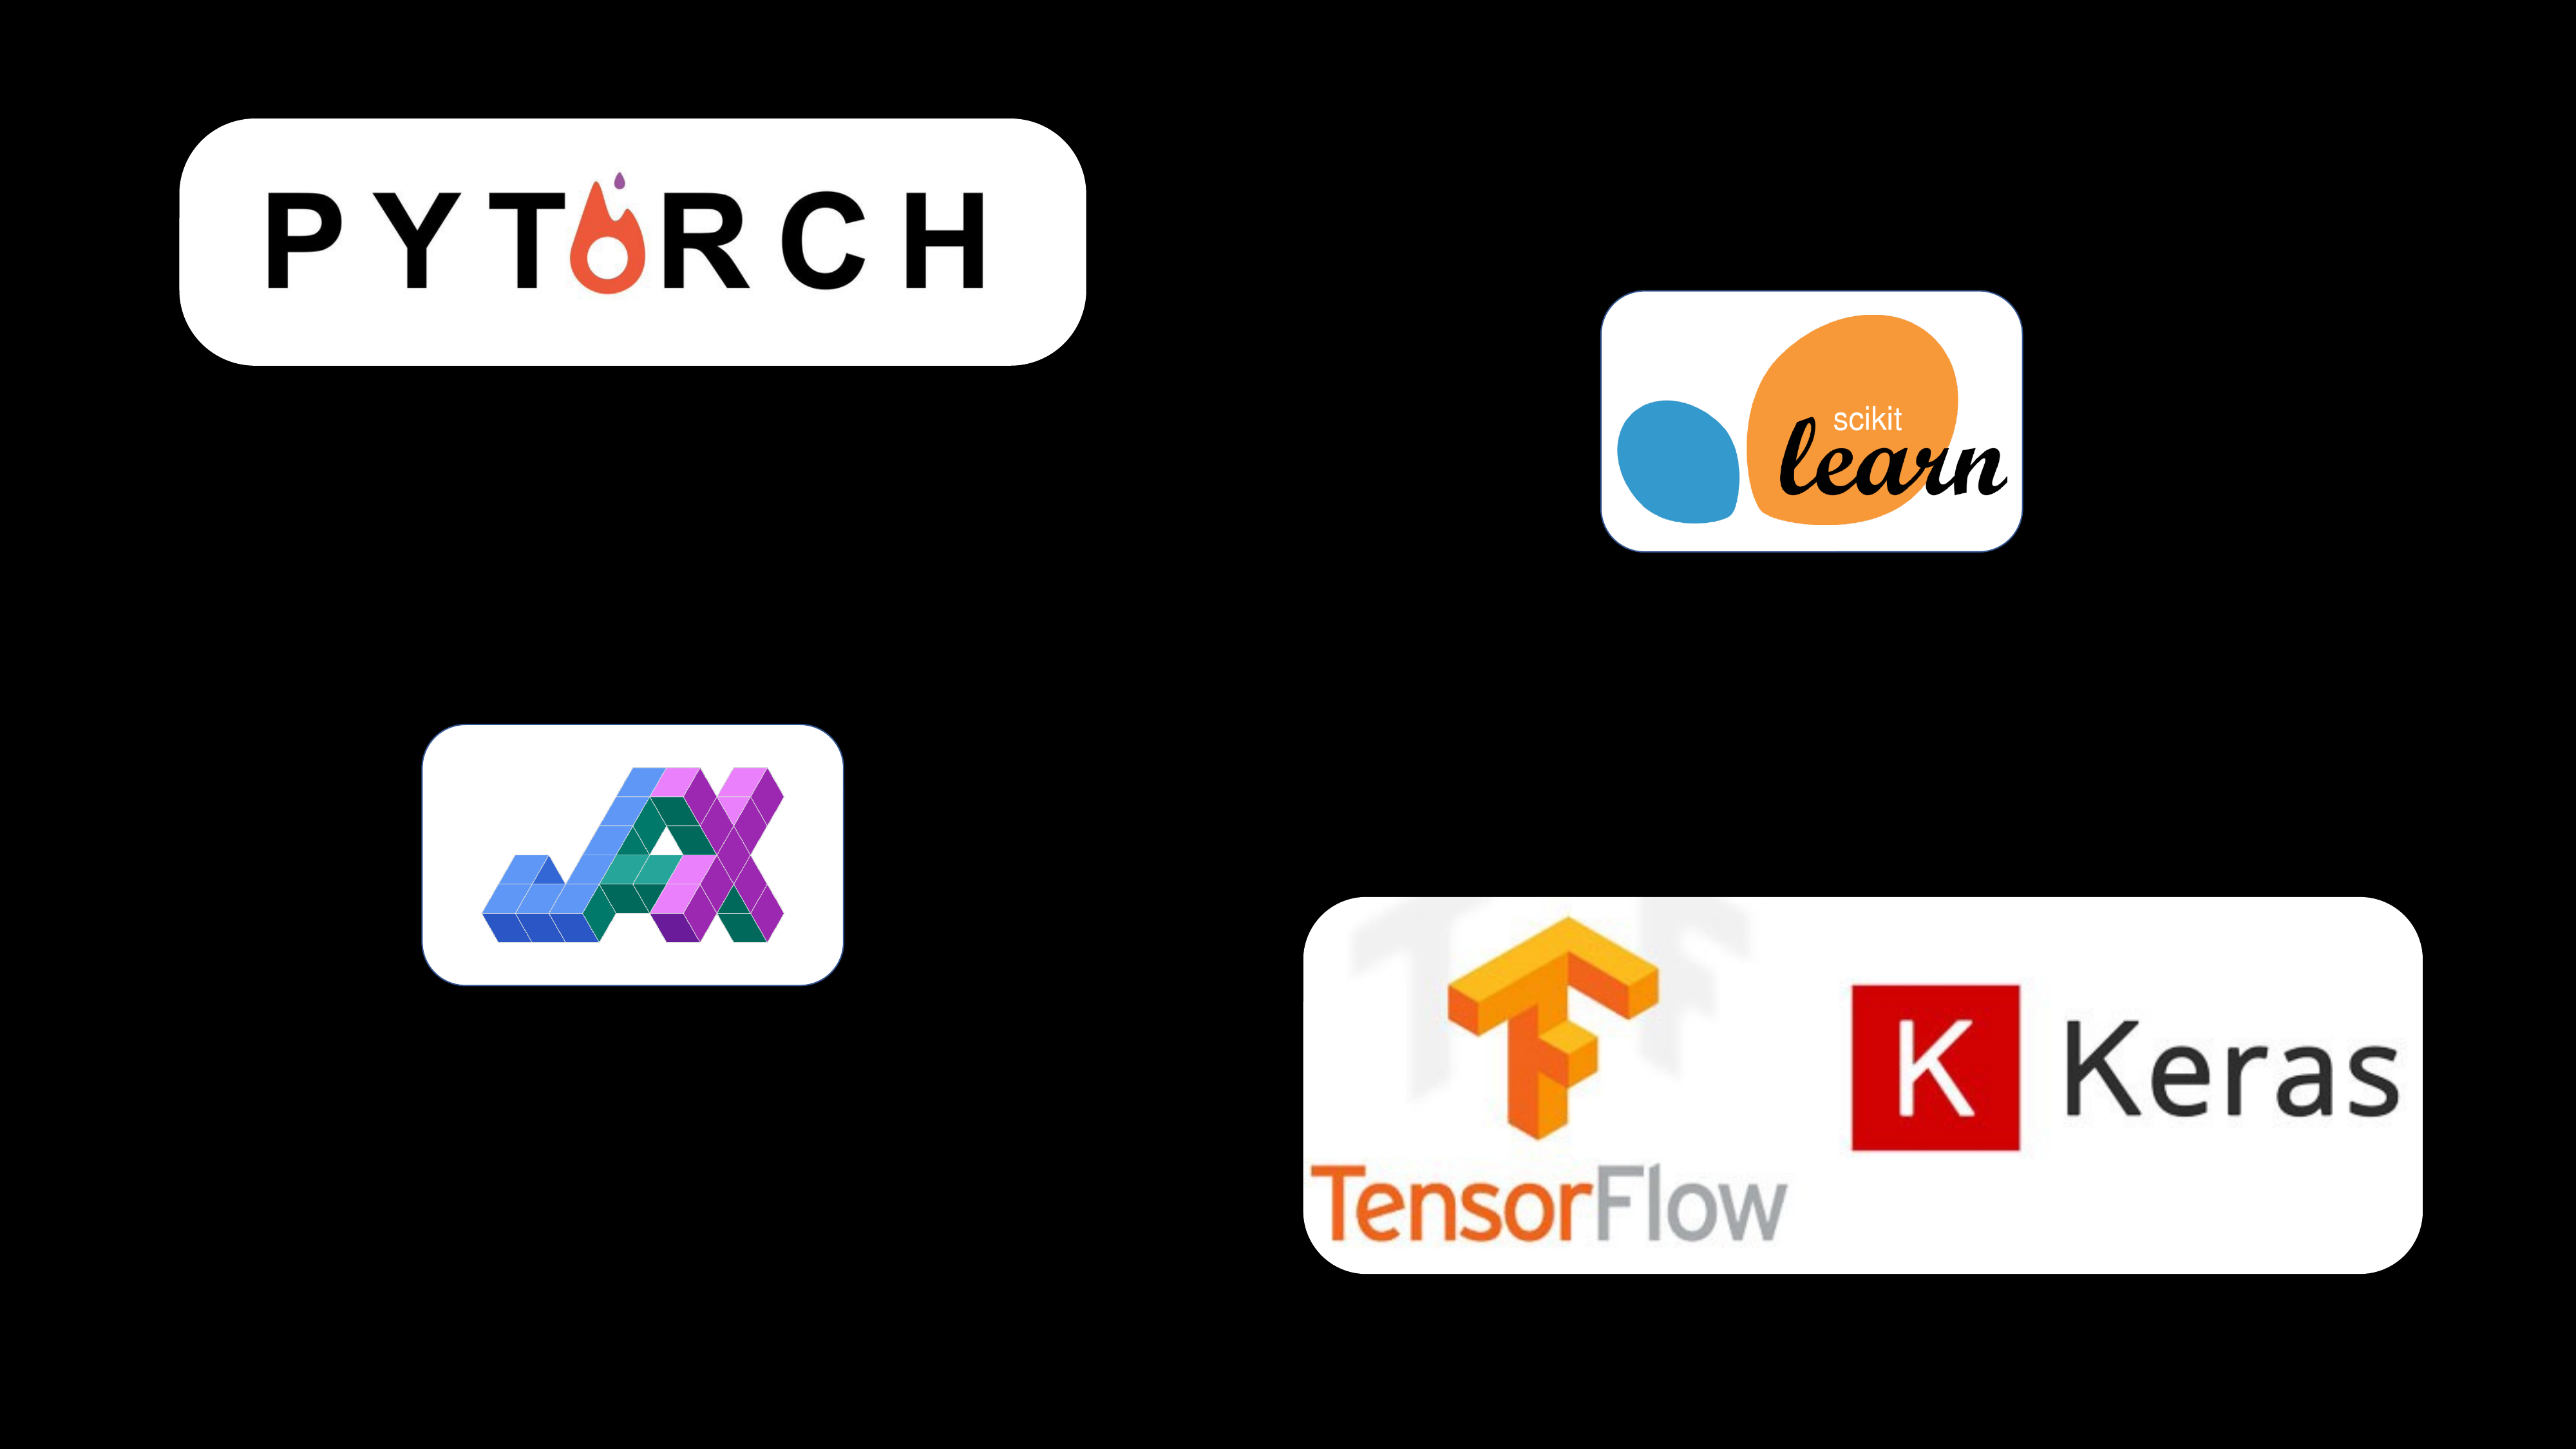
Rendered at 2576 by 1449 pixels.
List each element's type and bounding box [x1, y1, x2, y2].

text_box [1600, 290, 2023, 553]
text_box [422, 724, 844, 986]
picture [179, 118, 1086, 366]
picture [1303, 896, 2423, 1274]
